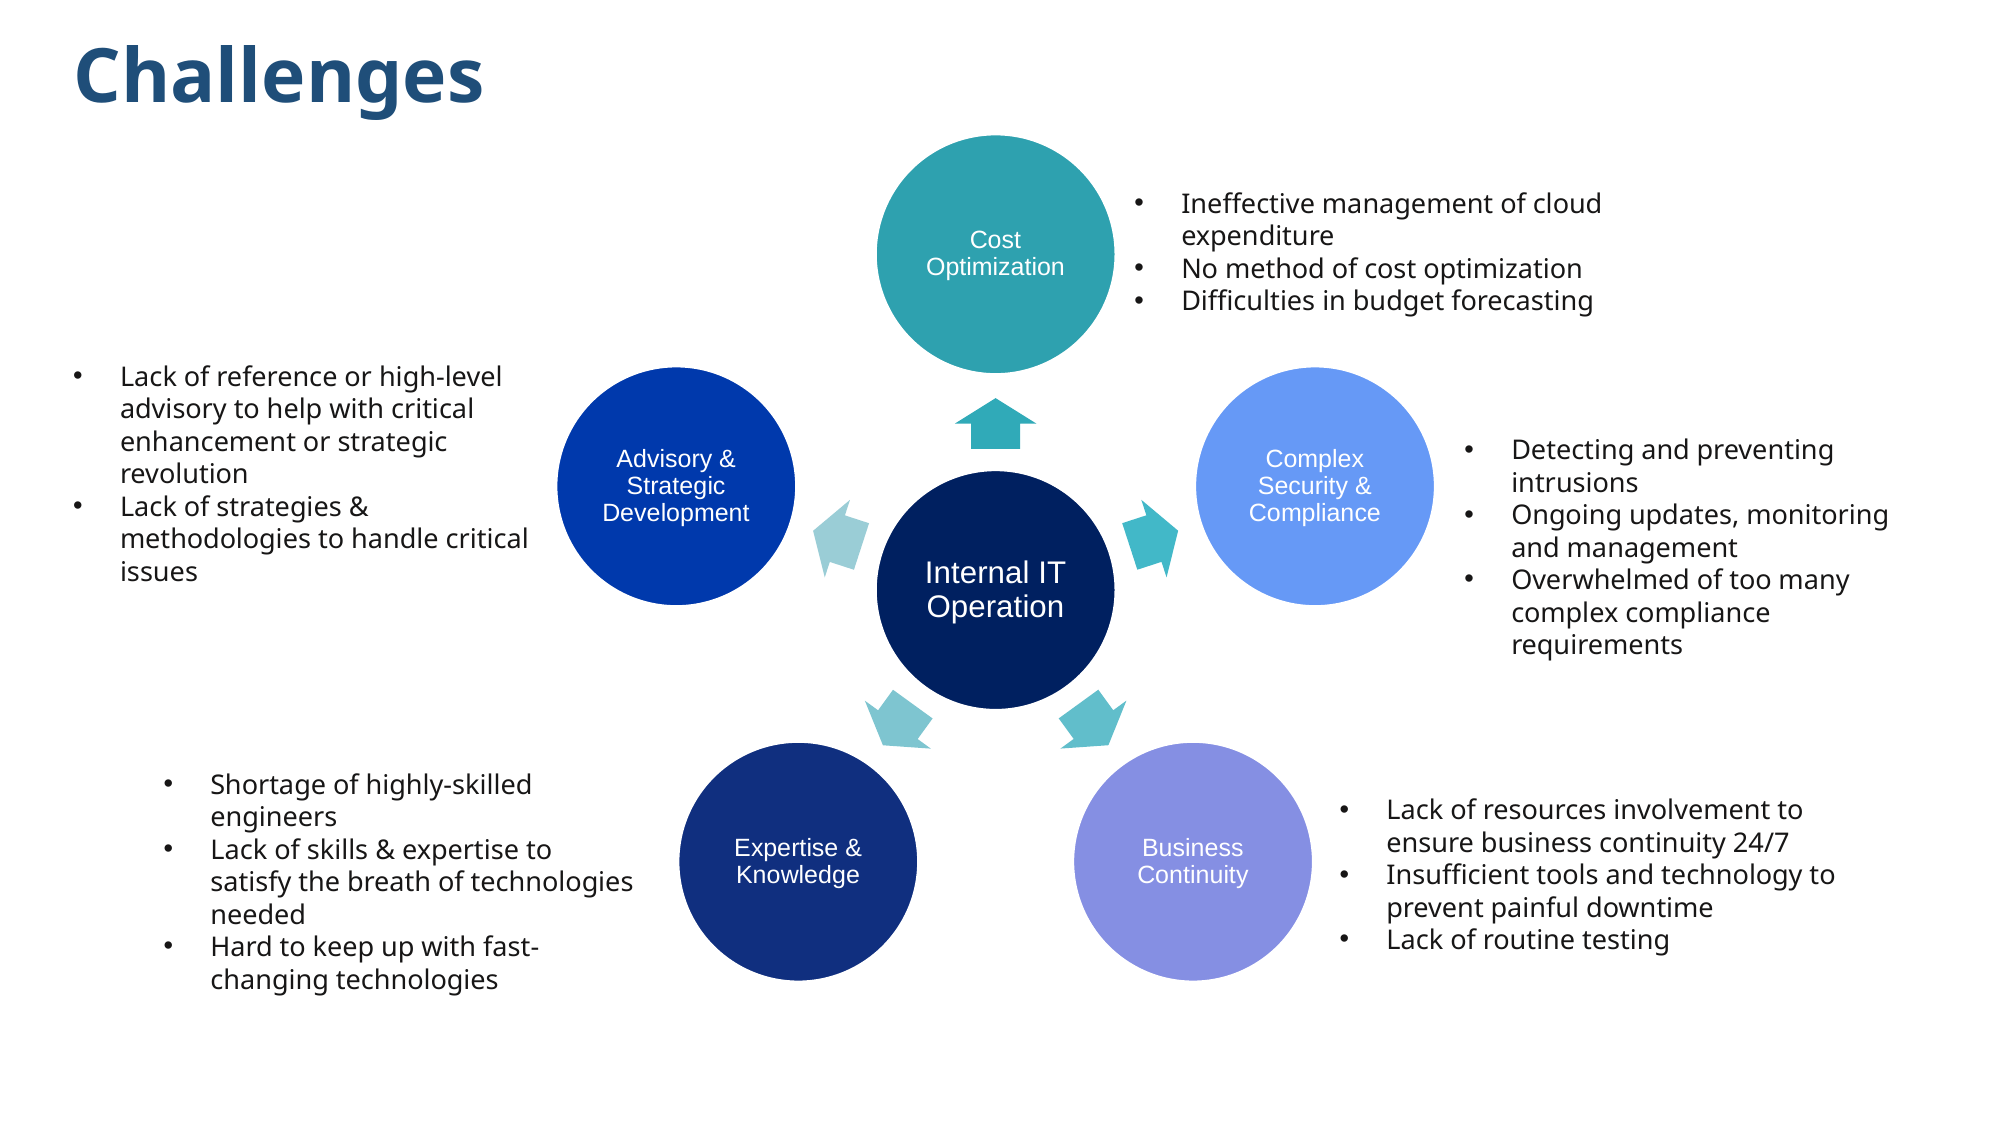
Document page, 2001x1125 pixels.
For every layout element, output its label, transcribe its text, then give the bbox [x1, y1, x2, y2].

title Challenges [58, 22, 1920, 133]
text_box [58, 133, 1944, 983]
